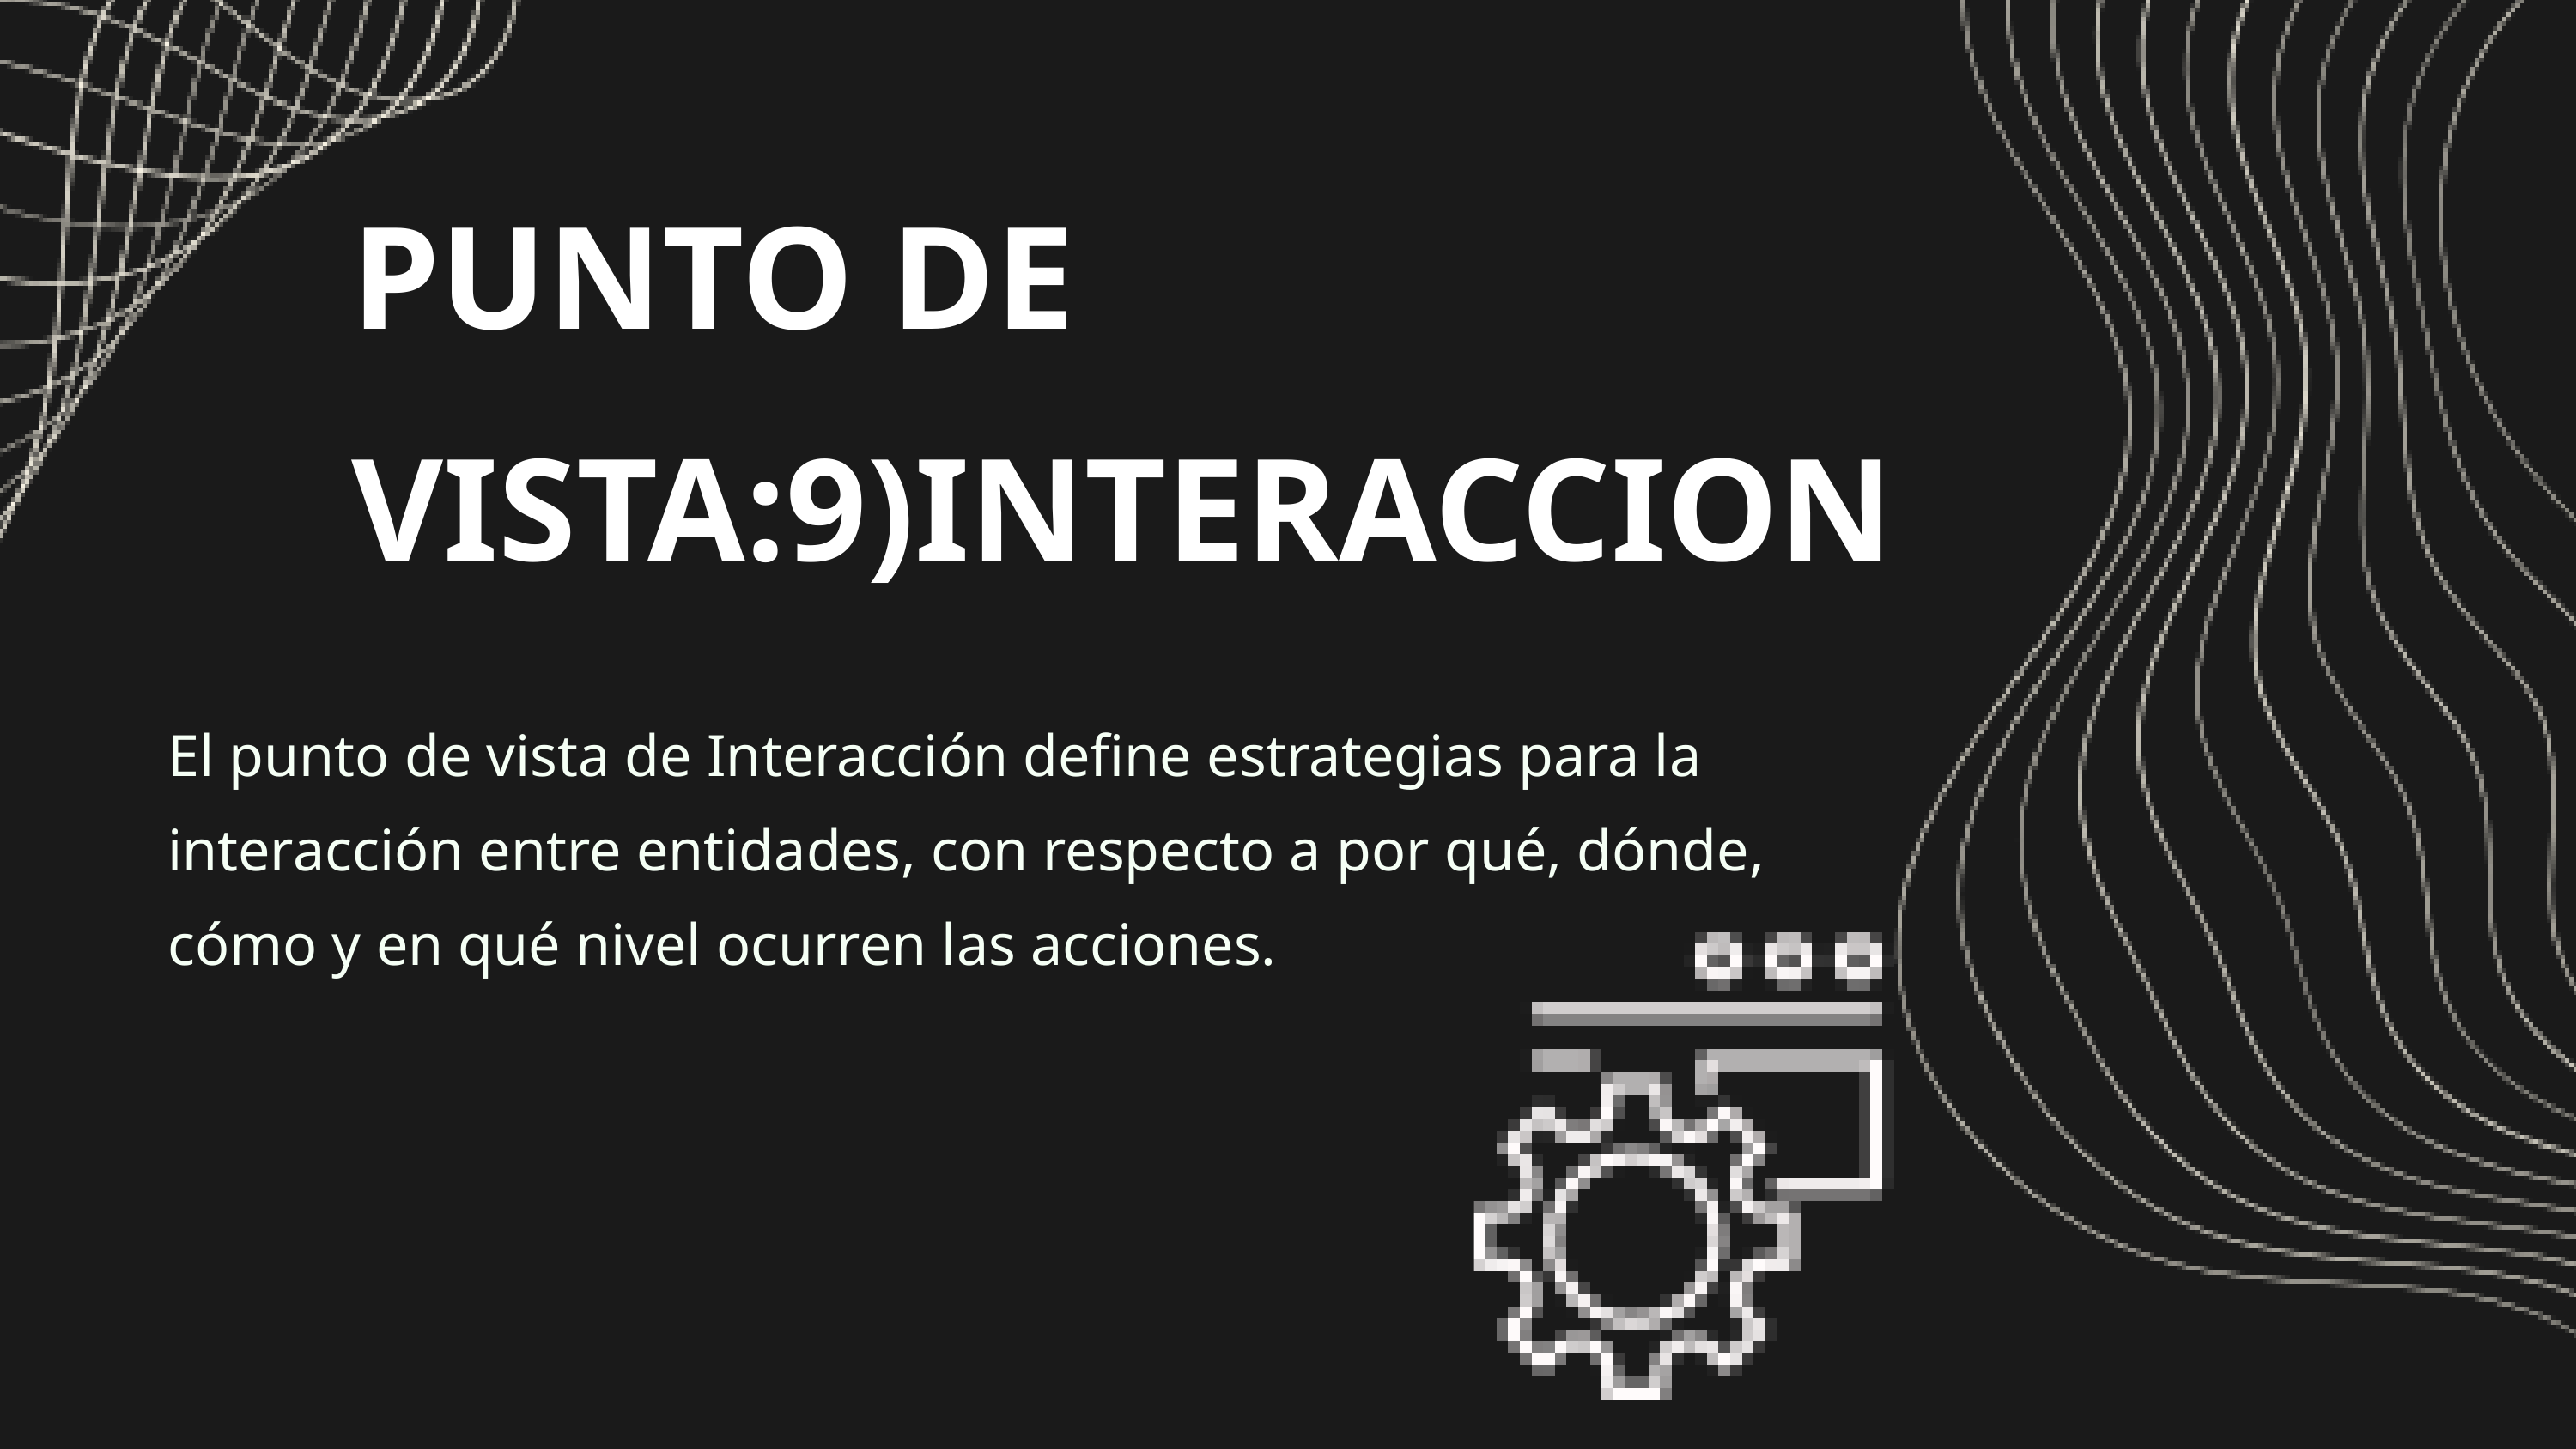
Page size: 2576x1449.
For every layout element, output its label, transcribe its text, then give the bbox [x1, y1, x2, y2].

text_box [1893, 0, 2576, 1449]
text_box PUNTO DE VISTA:9)INTERACCION [351, 124, 1893, 590]
text_box El punto de vista de Interacción define estrategias para la interacción entre entidades, con respecto a por qué, dónde, cómo y en qué nivel ocurren las acciones. [167, 693, 1795, 1166]
text_box [0, 0, 981, 660]
text_box [1473, 932, 1894, 1400]
